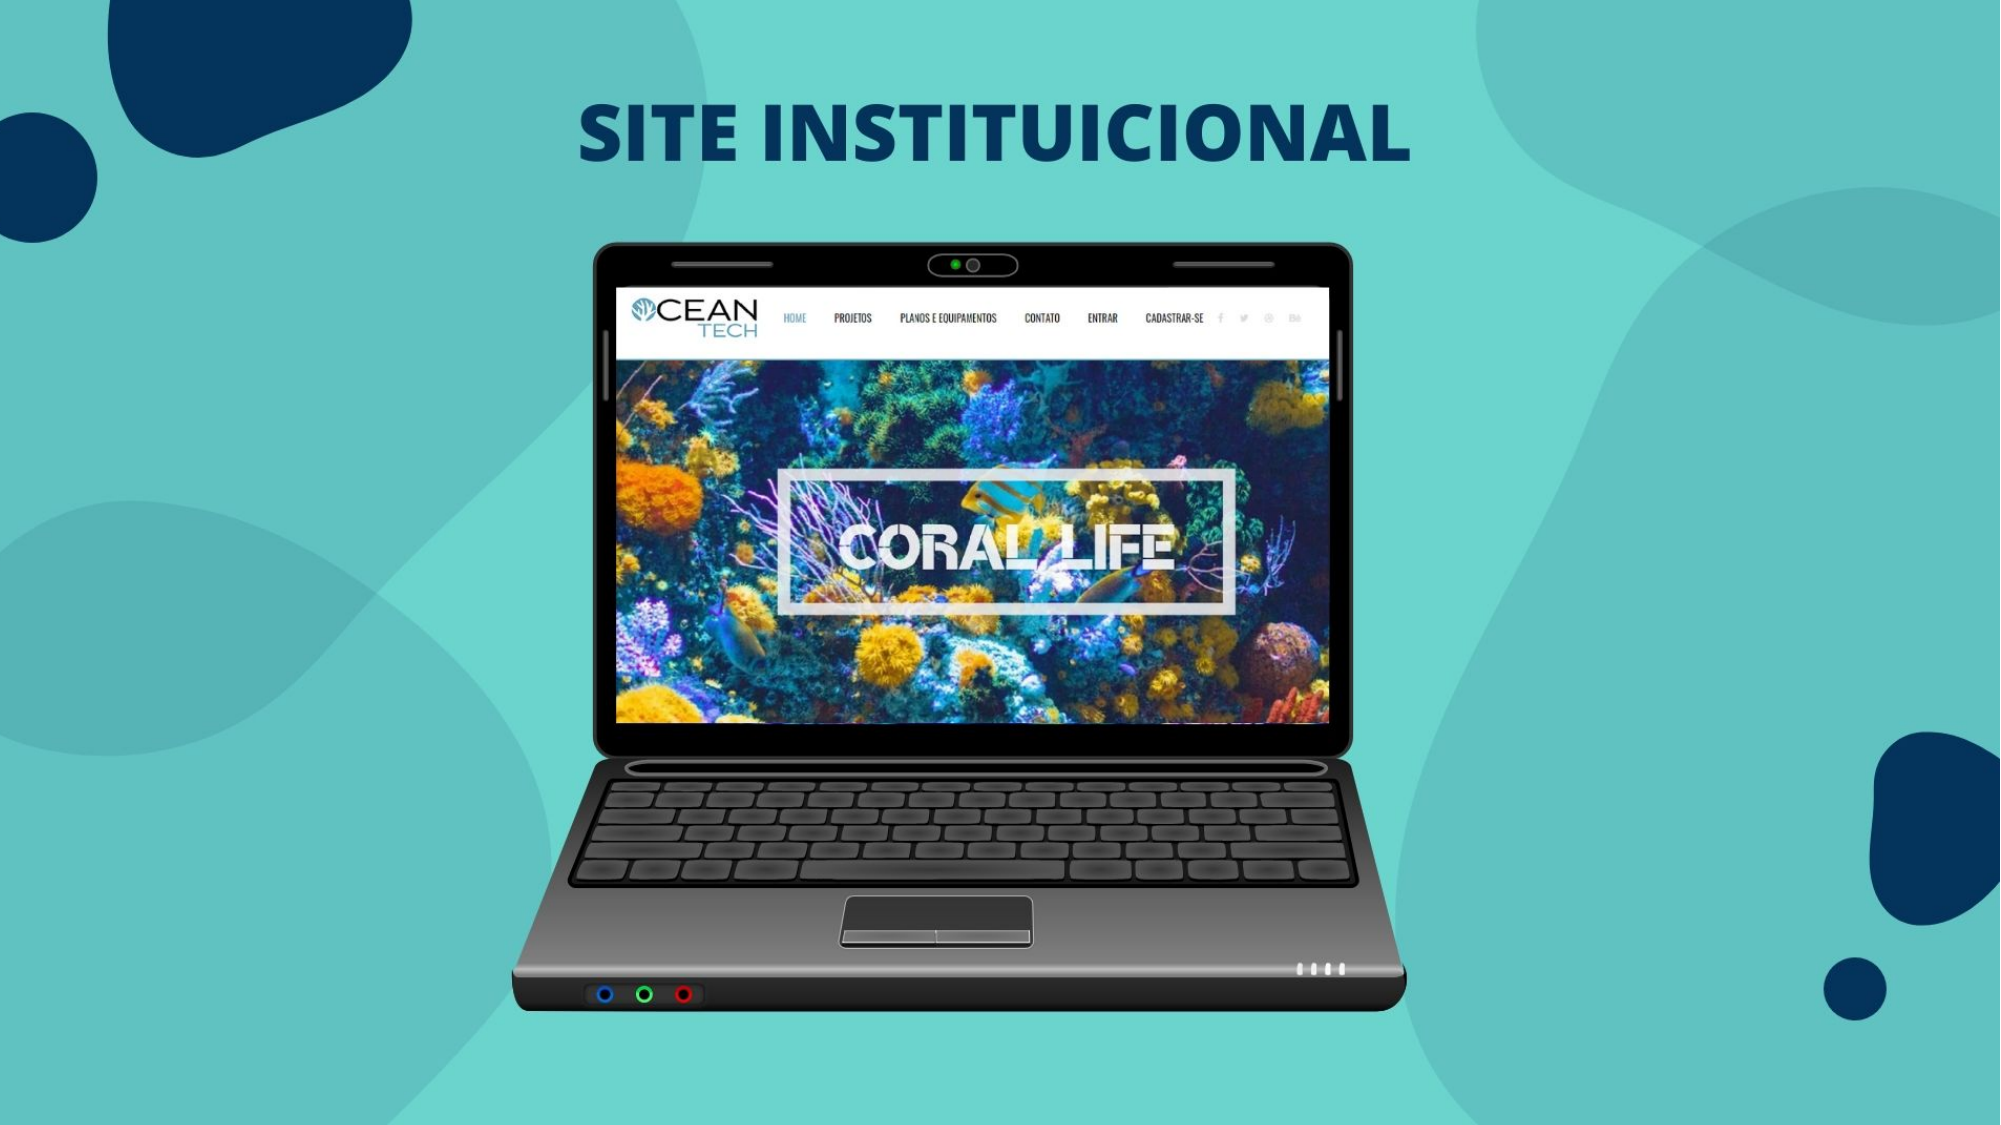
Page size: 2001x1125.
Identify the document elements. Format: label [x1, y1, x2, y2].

list [0, 0, 2000, 1125]
